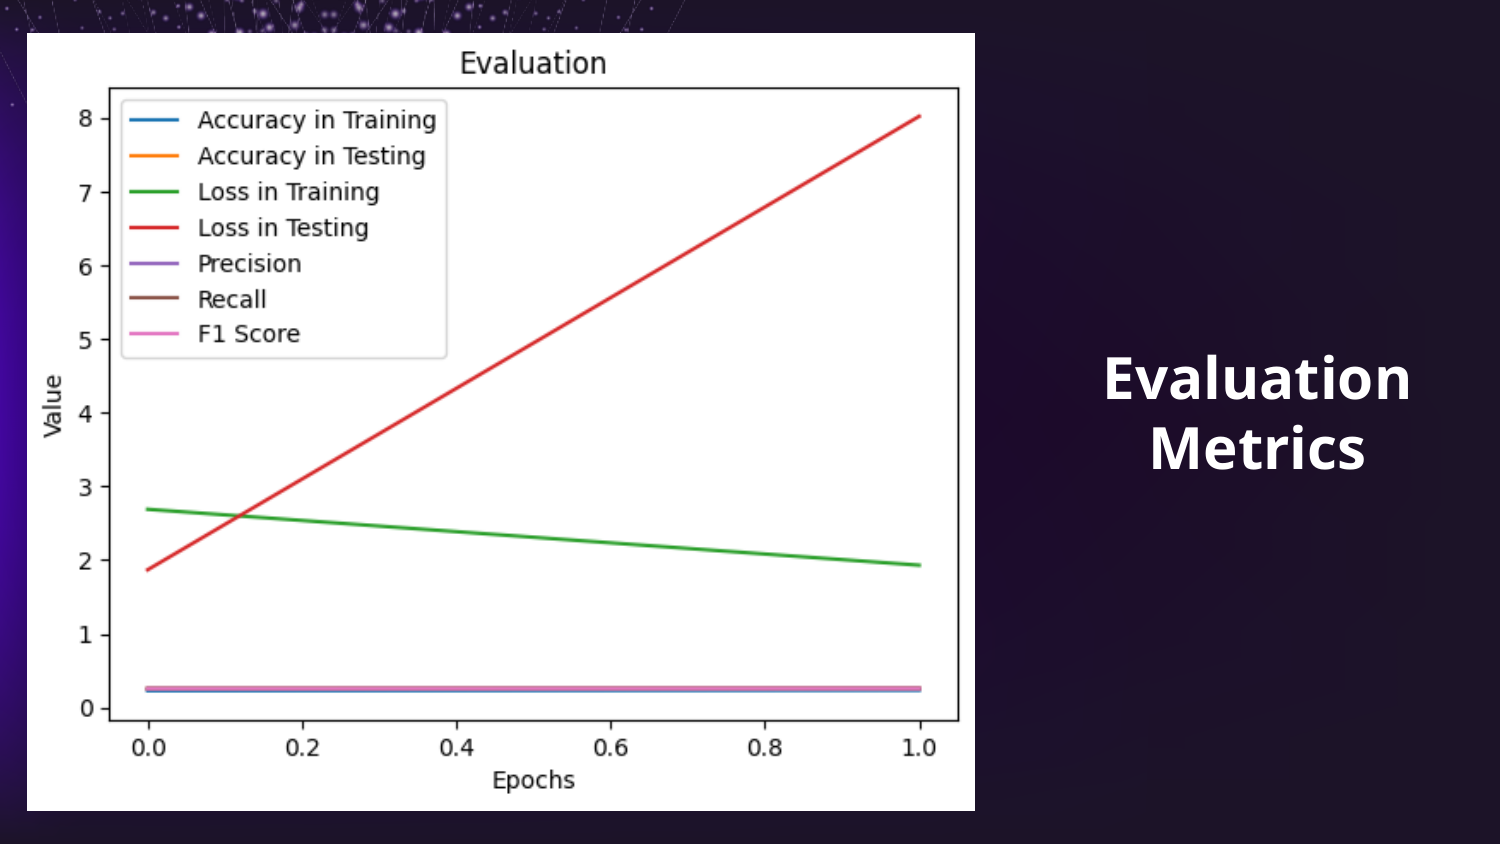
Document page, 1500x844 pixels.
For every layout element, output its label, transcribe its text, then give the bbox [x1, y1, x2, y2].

text_box Evaluation Metrics [1042, 347, 1473, 497]
picture [0, 0, 975, 812]
